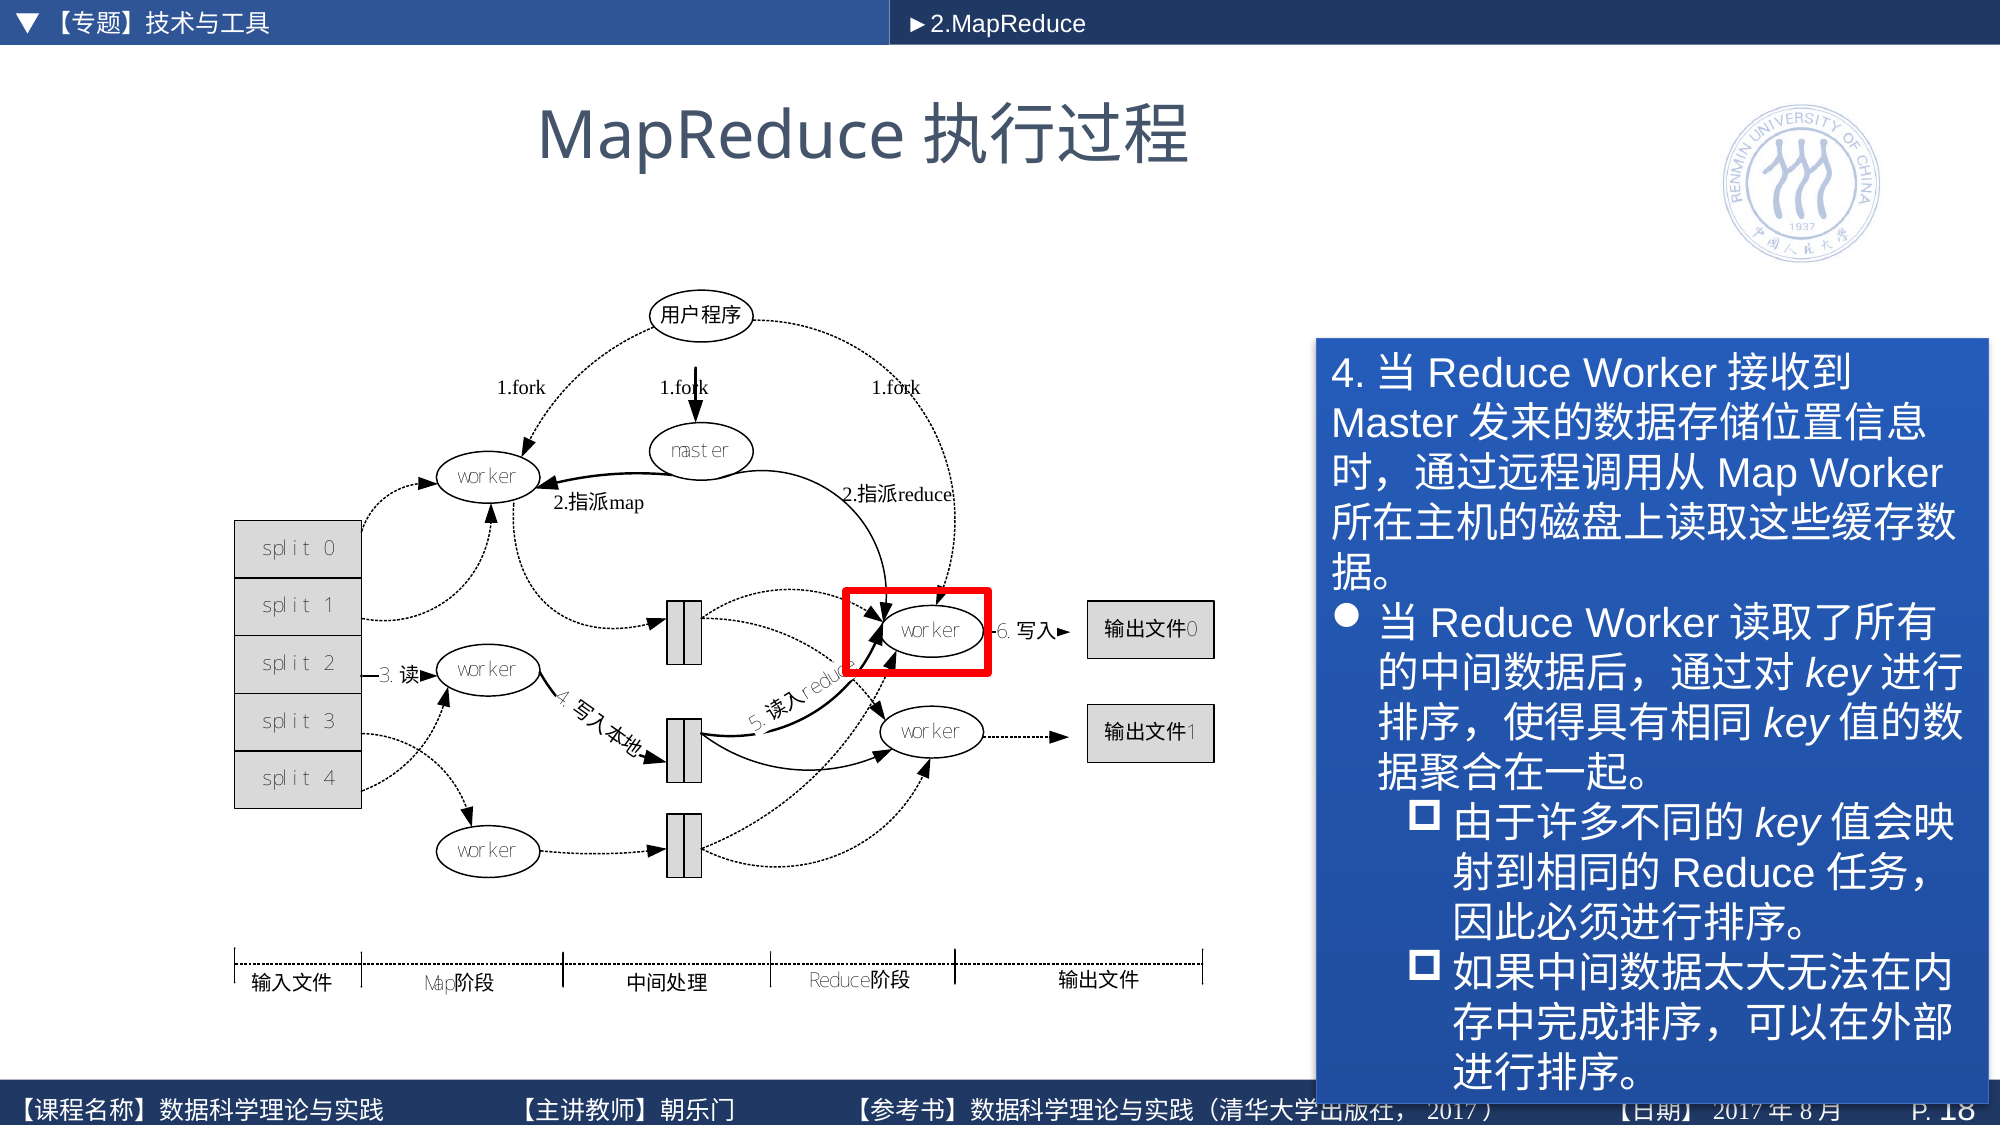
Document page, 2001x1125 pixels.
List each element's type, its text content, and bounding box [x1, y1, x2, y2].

list ▼【专题】技术与工具 [0, 0, 725, 43]
list ►2.MapReduce [890, 0, 1249, 43]
title MapReduce执行过程 [64, 64, 1662, 200]
text_box 4.当Reduce Worker接收到Master发来的数据存储位置信息时，通过远程调用从Map Worker所在主机的磁盘上读取这些缓存数据。 当Reduce Worker读取了所有的中间数据后，通过对key进行排序，使得具有相同key值的数据聚合在一起。 由于许多不同的key值会映射到相同的Reduce任务，因此必须进行排序。 如果中间数据太大无法在内存中完成排序，可以在外部进行排序。 [1316, 338, 1989, 1104]
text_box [230, 267, 1218, 1009]
